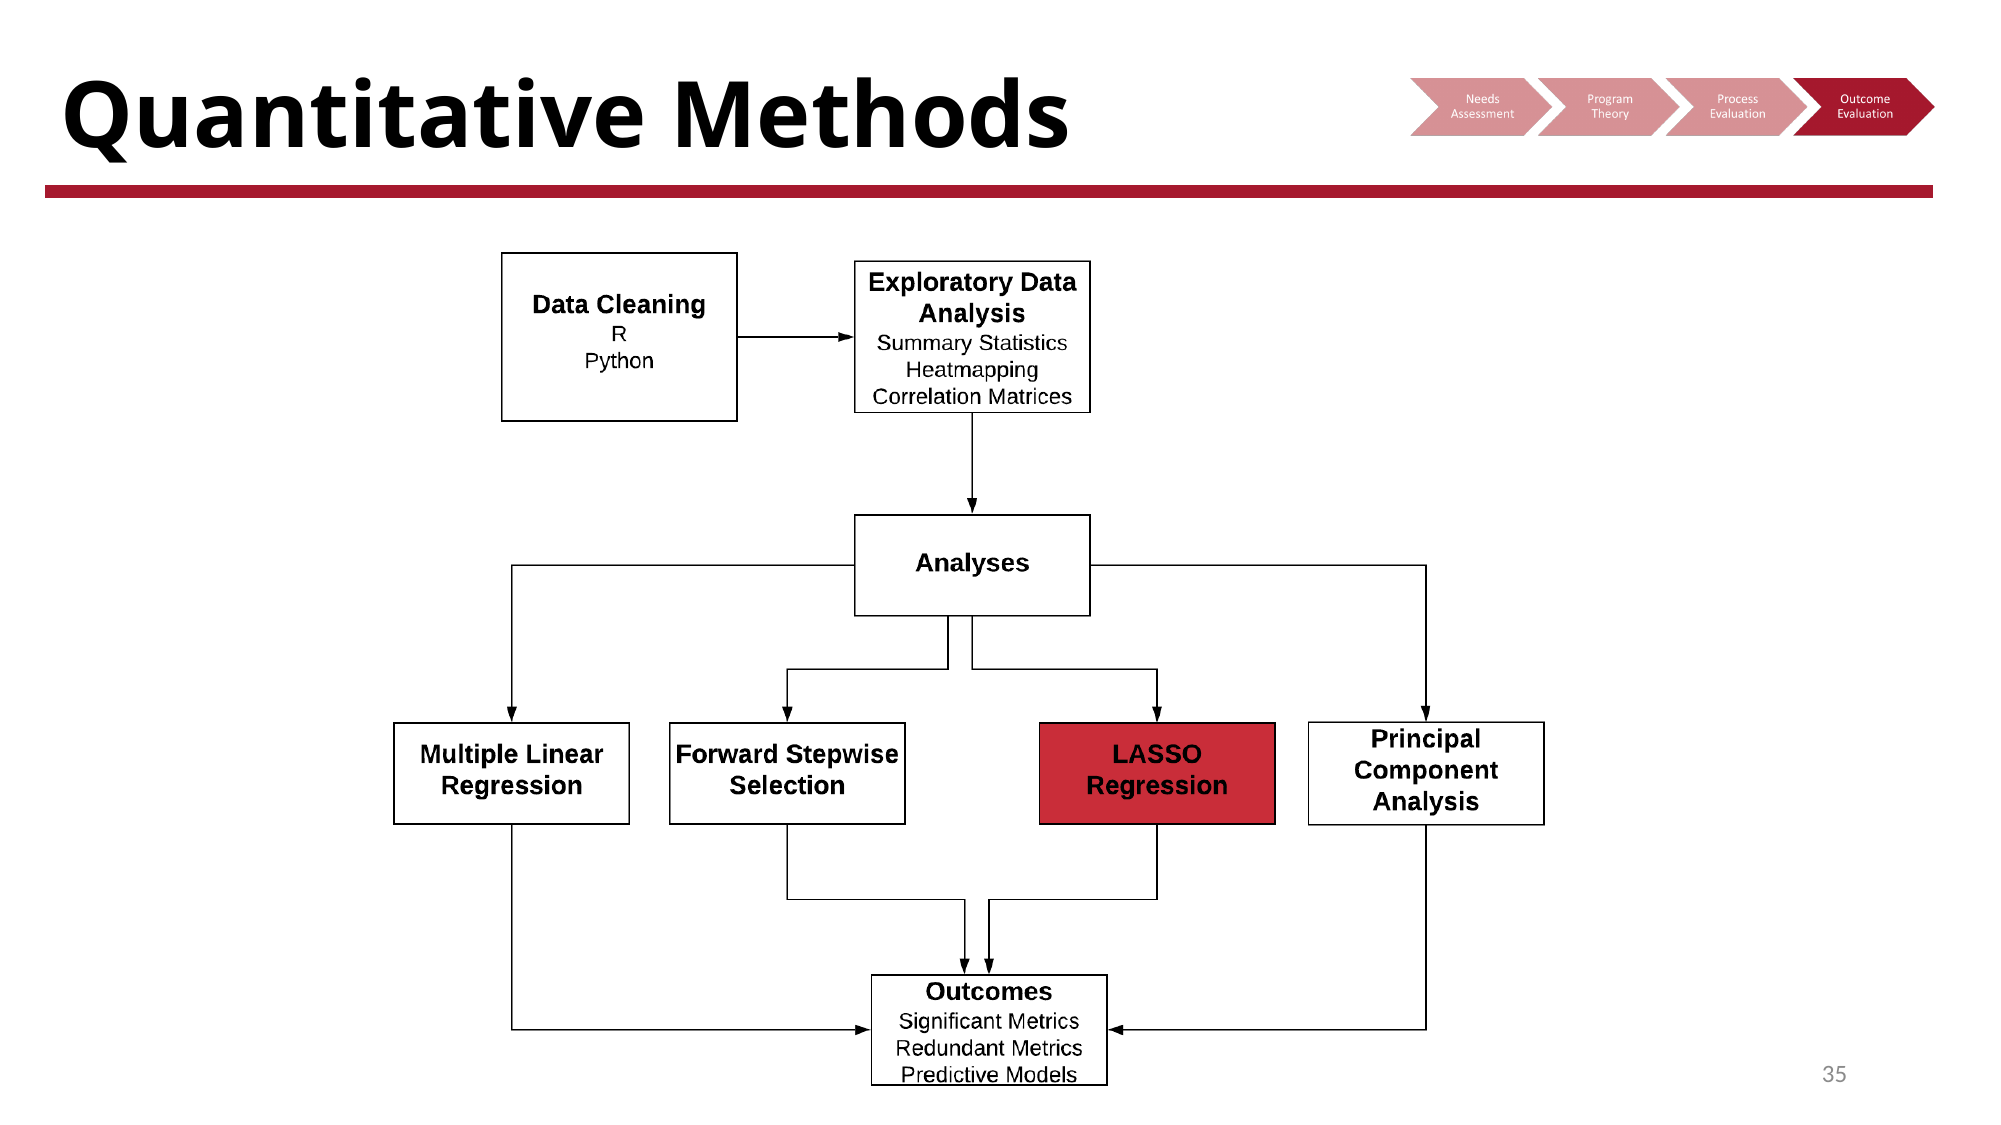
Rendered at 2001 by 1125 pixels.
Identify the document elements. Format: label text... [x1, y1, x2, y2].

text_box [45, 185, 1932, 197]
slide_number 35 [1577, 1042, 1863, 1103]
title Quantitative Methods [45, 49, 1771, 185]
picture [360, 219, 1577, 1120]
picture [1410, 66, 1935, 147]
